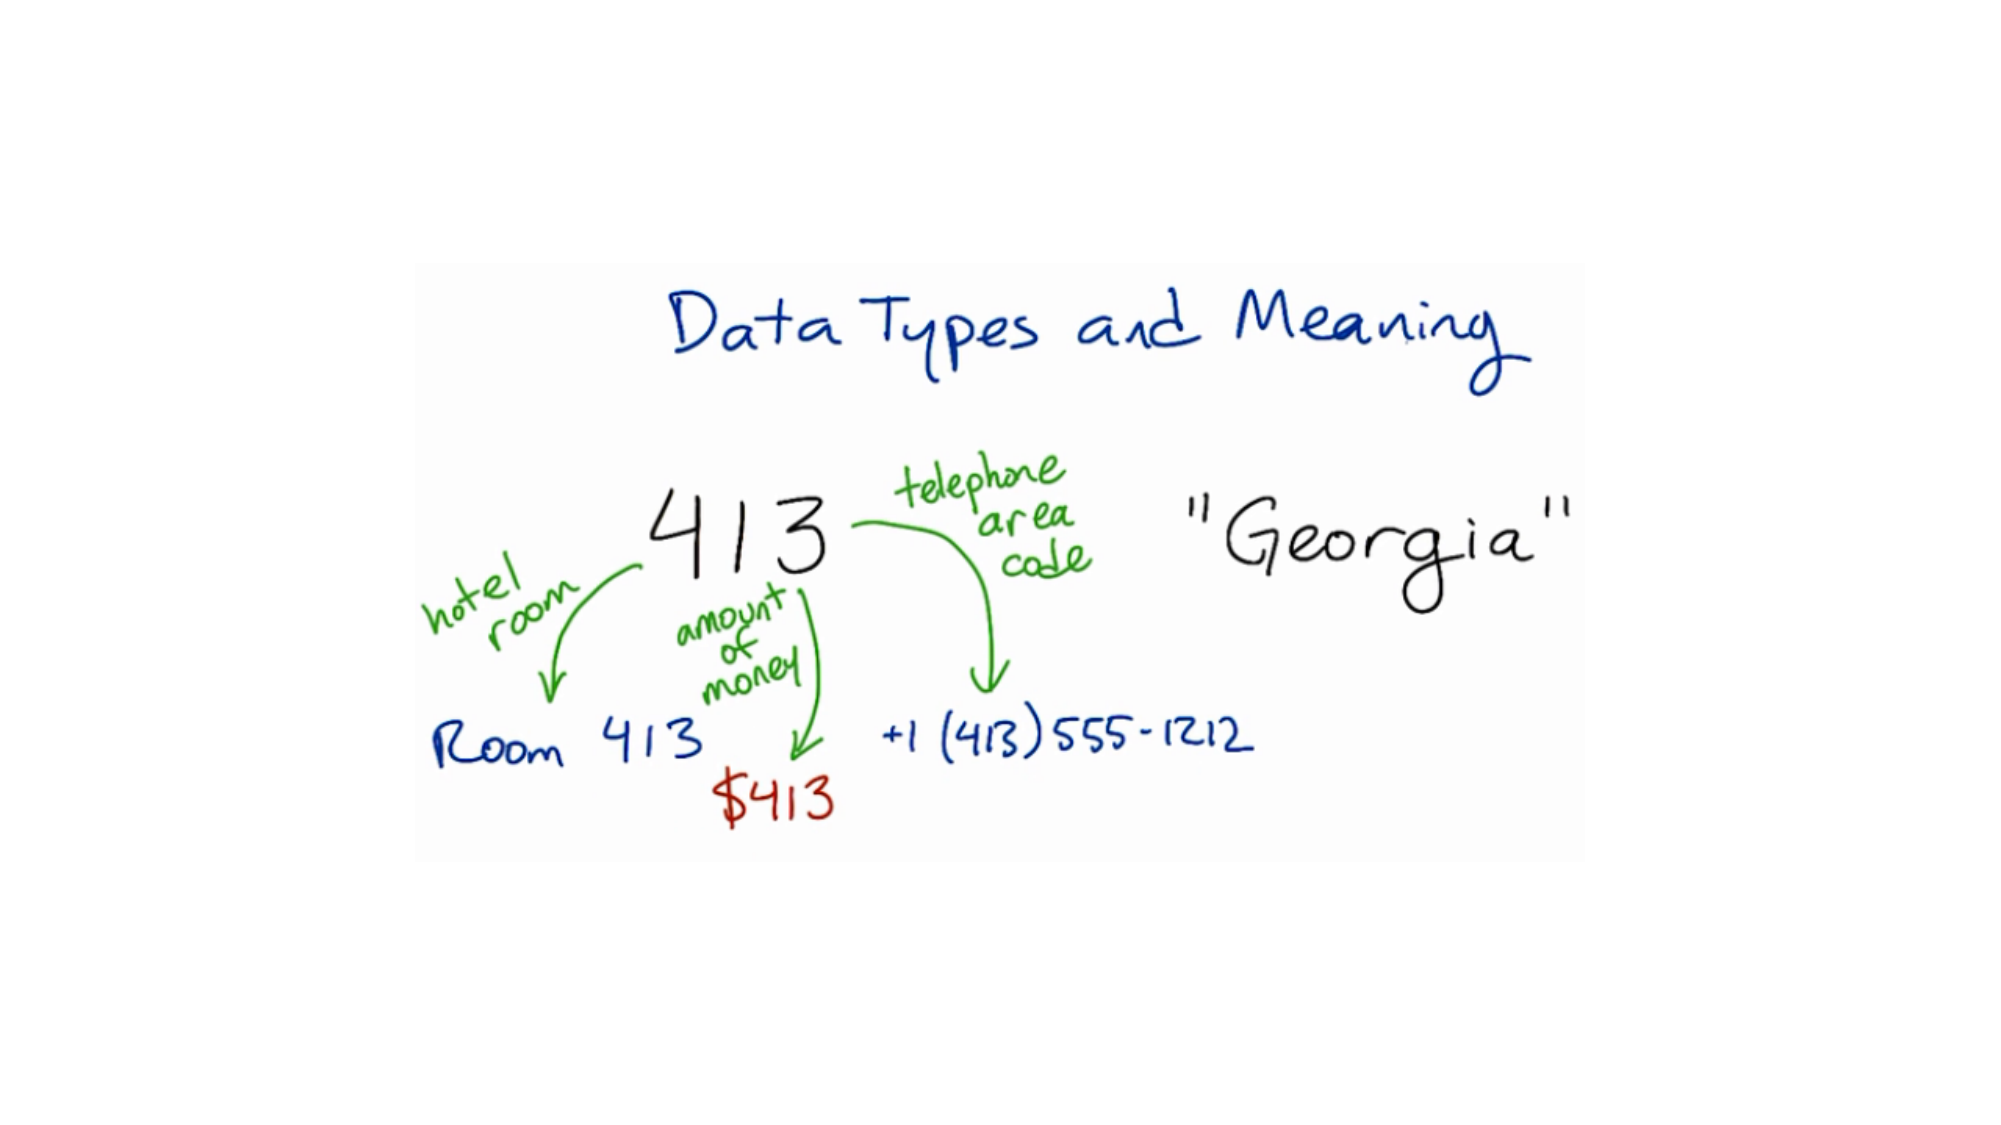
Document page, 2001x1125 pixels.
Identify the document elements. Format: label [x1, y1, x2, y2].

picture [415, 263, 1585, 862]
